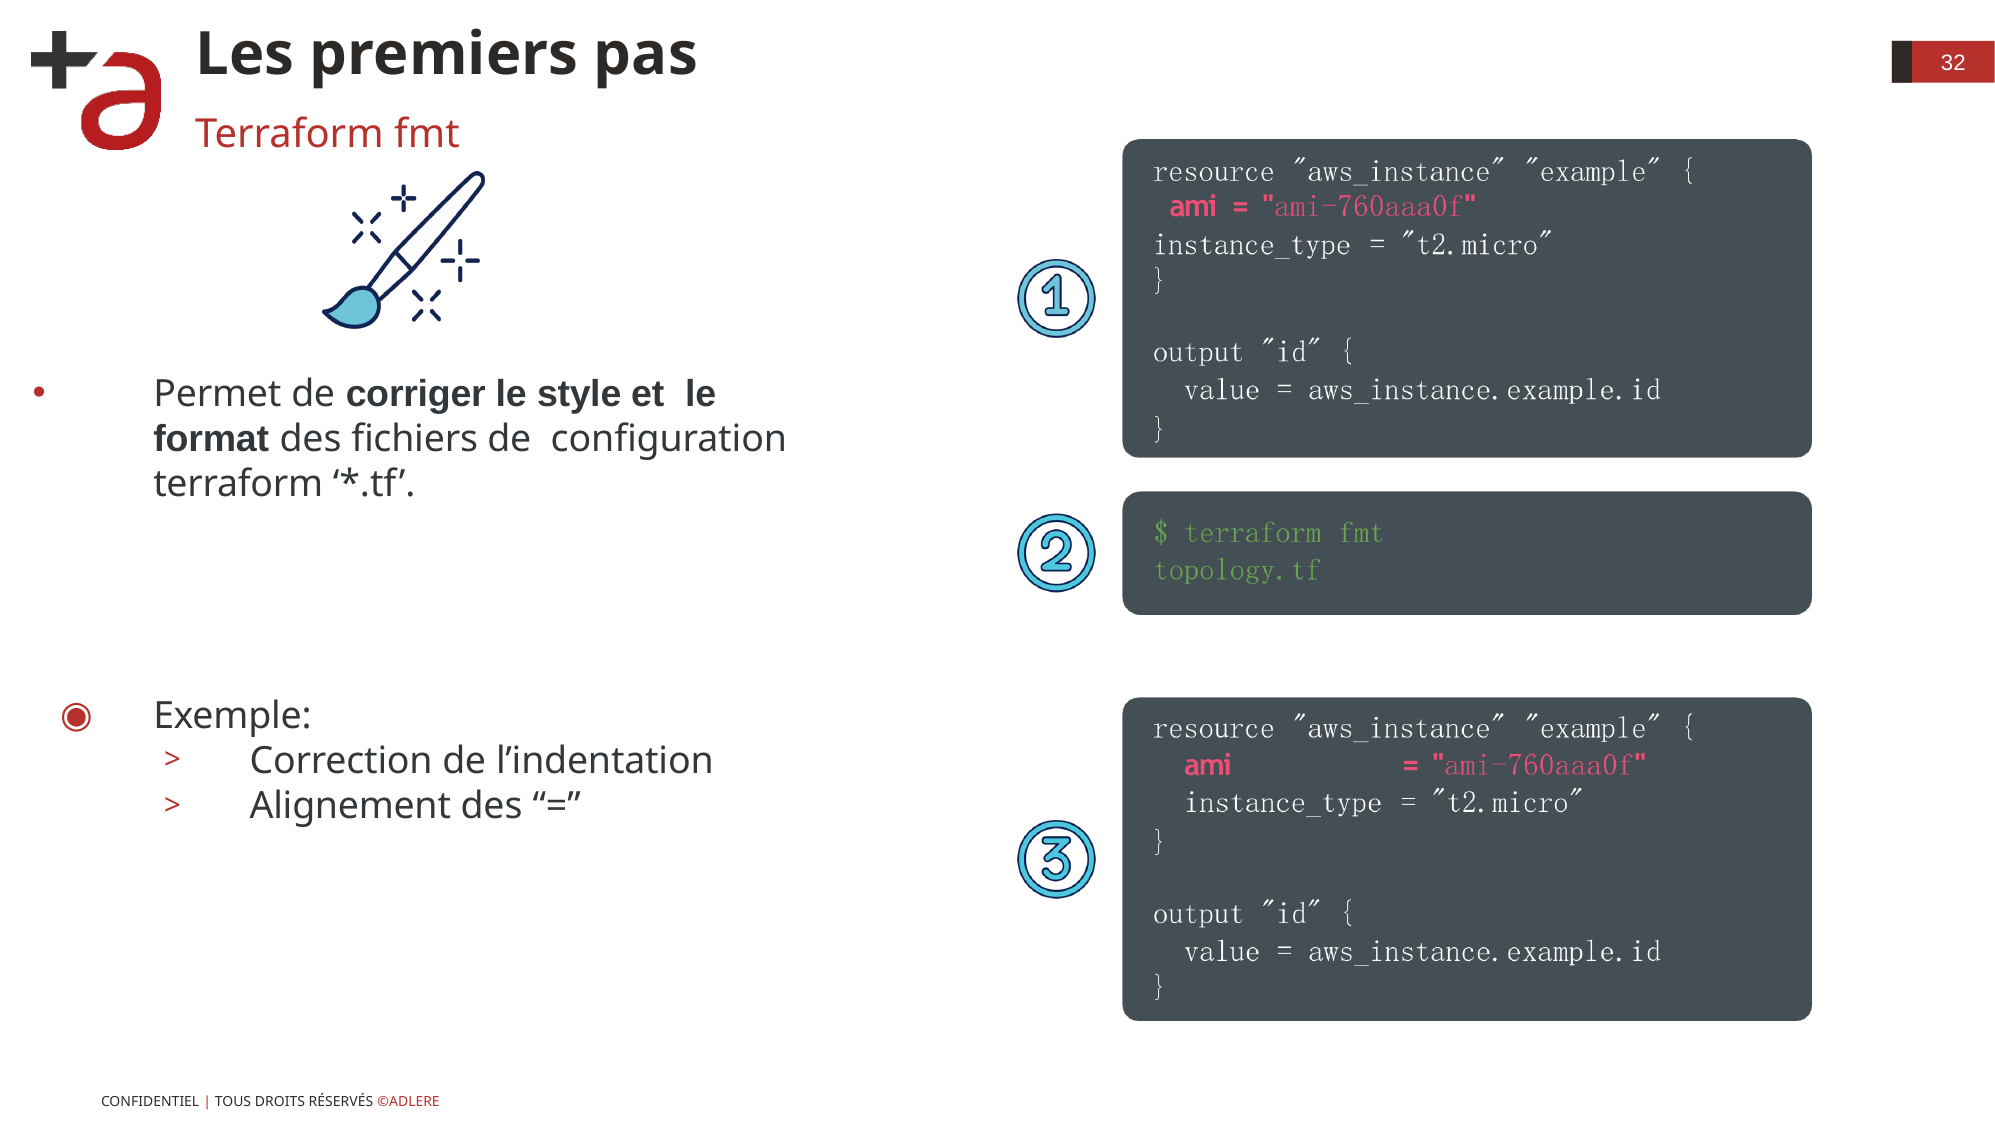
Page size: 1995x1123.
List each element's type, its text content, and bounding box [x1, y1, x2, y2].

text_box Permet de corriger le style et le format des fichiers de configuration terraform ‘*.tf’. Exemple: Correction de l’indentation Alignement des “=” [30, 367, 815, 826]
subtitle Terraform fmt [180, 100, 1838, 172]
slide_number 32 [1912, 41, 1995, 82]
picture [31, 31, 161, 150]
title Les premiers pas [180, 23, 1838, 95]
picture [1017, 139, 1812, 1022]
picture [322, 170, 485, 329]
